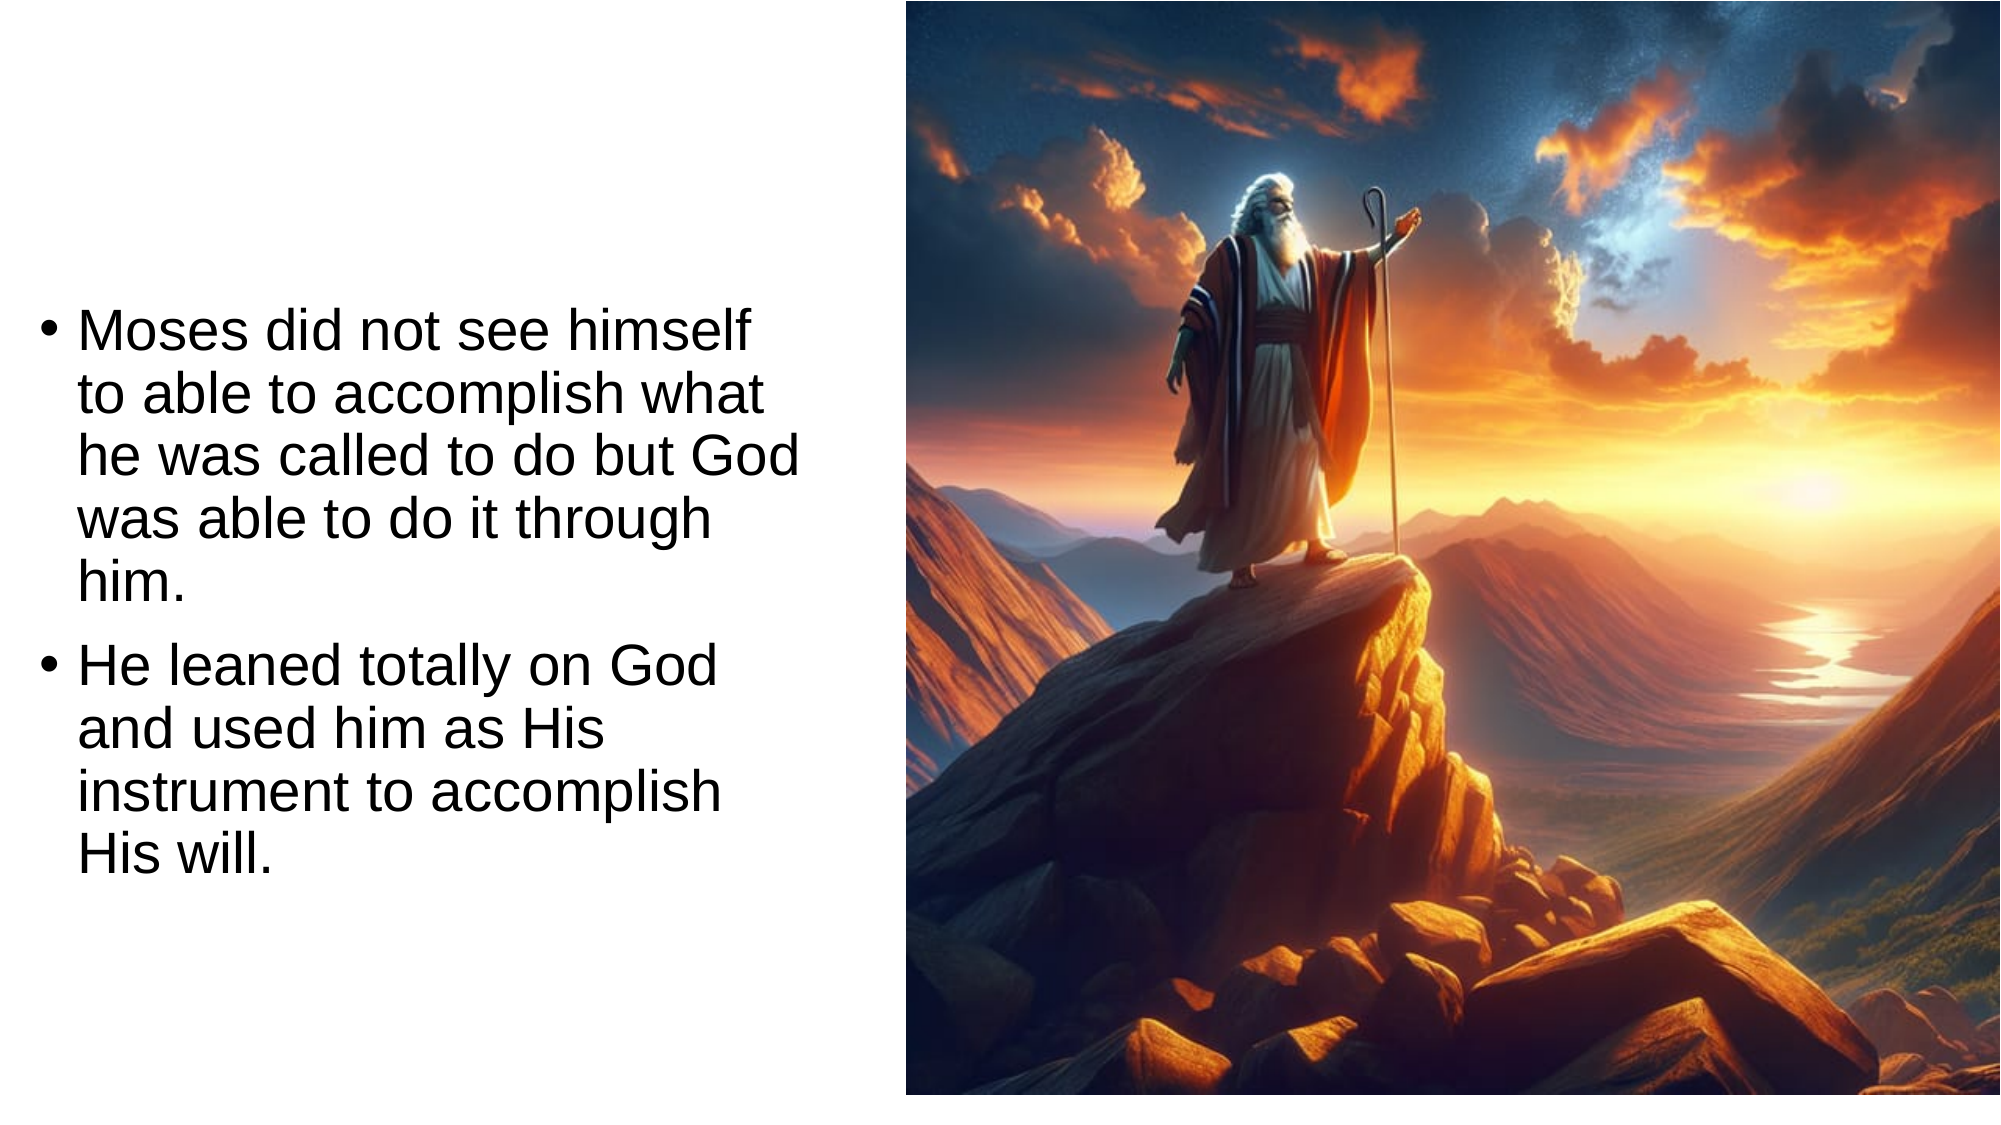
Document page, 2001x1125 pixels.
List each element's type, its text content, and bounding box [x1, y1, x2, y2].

picture [905, 0, 2000, 1096]
list Moses did not see himself to able to accomplish what he was called to do but God was able to do it through him. He leaned totally on God and used him as His instrument to accomplish His will. [24, 292, 824, 1095]
